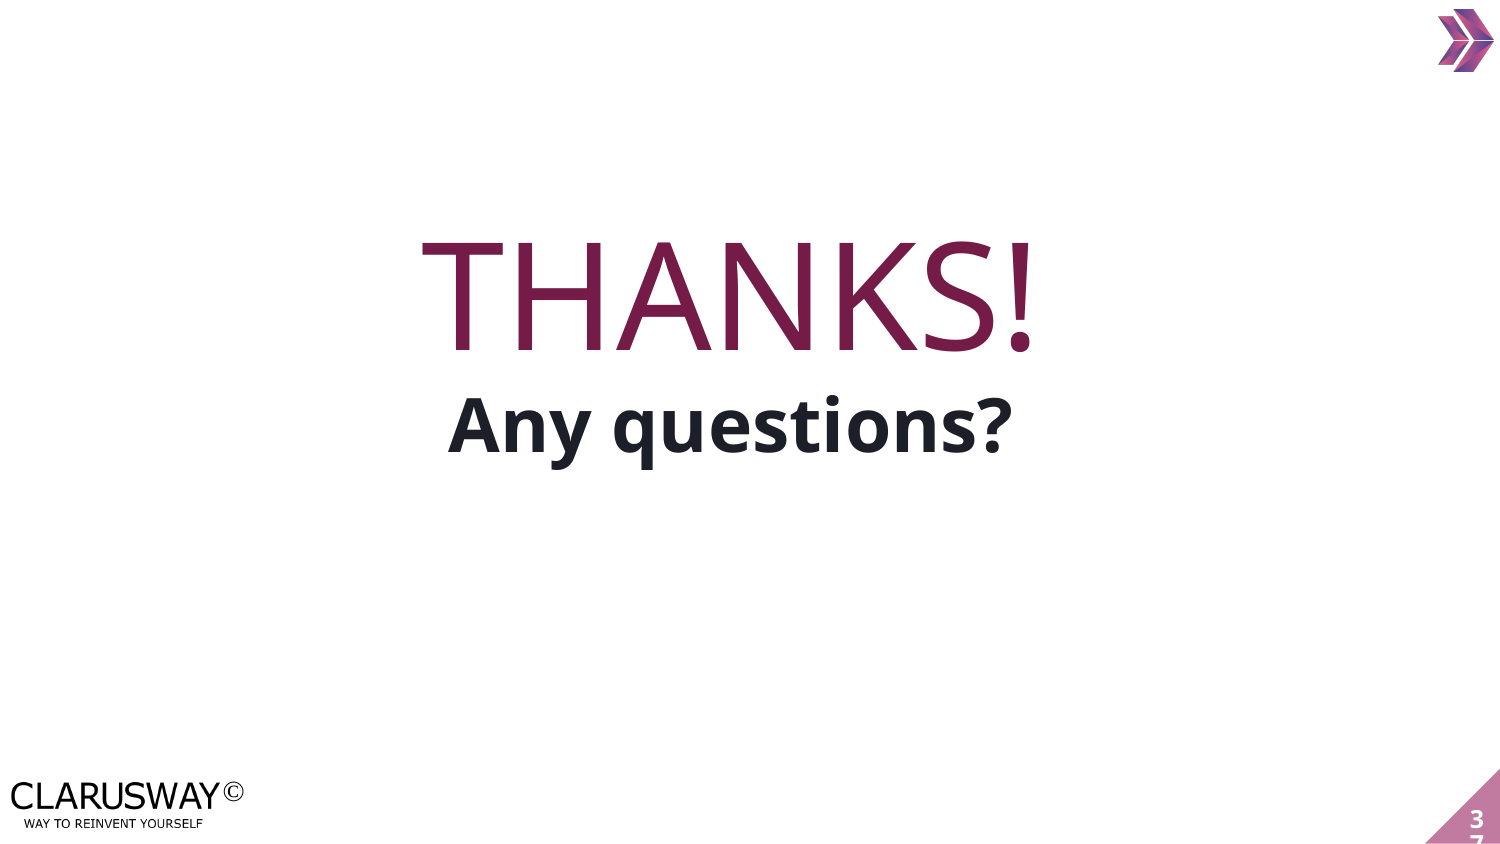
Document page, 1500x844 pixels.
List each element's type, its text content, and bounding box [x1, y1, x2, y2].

text_box THANKS! [374, 234, 1088, 369]
slide_number ‹#› [1469, 804, 1494, 838]
picture [11, 782, 220, 828]
text_box Any questions? [374, 369, 1088, 684]
picture [1438, 9, 1494, 72]
